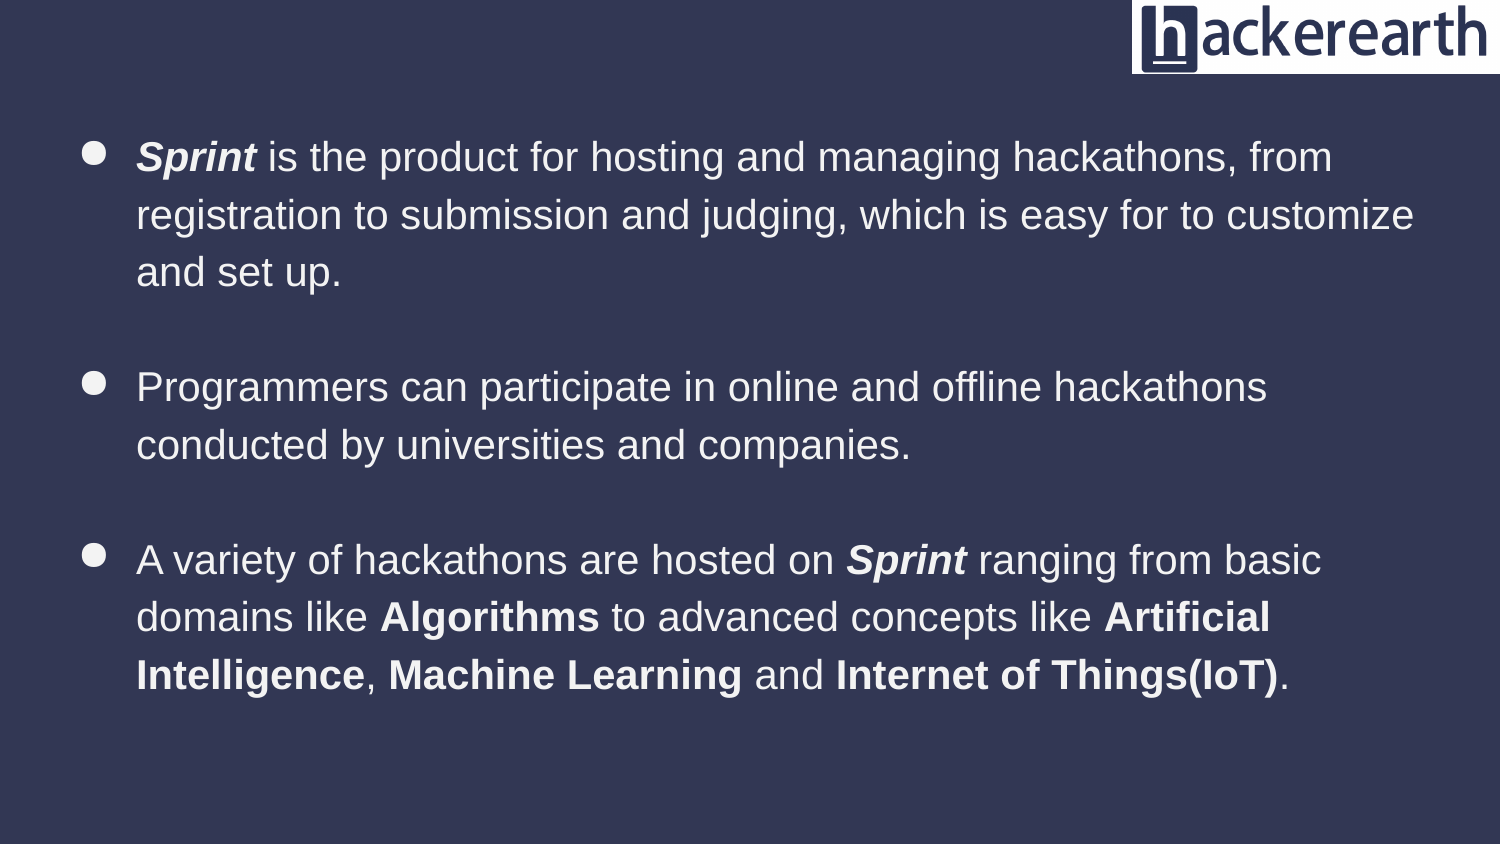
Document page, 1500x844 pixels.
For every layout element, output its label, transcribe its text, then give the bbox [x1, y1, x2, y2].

picture [1132, 0, 1500, 74]
text_box Sprint is the product for hosting and managing hackathons, from registration to submission and judging, which is easy for to customize and set up. Programmers can participate in online and offline hackathons conducted by universities and companies. A variety of hackathons are hosted on Sprint ranging from basic domains like Algorithms to advanced concepts like Artificial Intelligence, Machine Learning and Internet of Things(IoT). [45, 107, 1454, 815]
